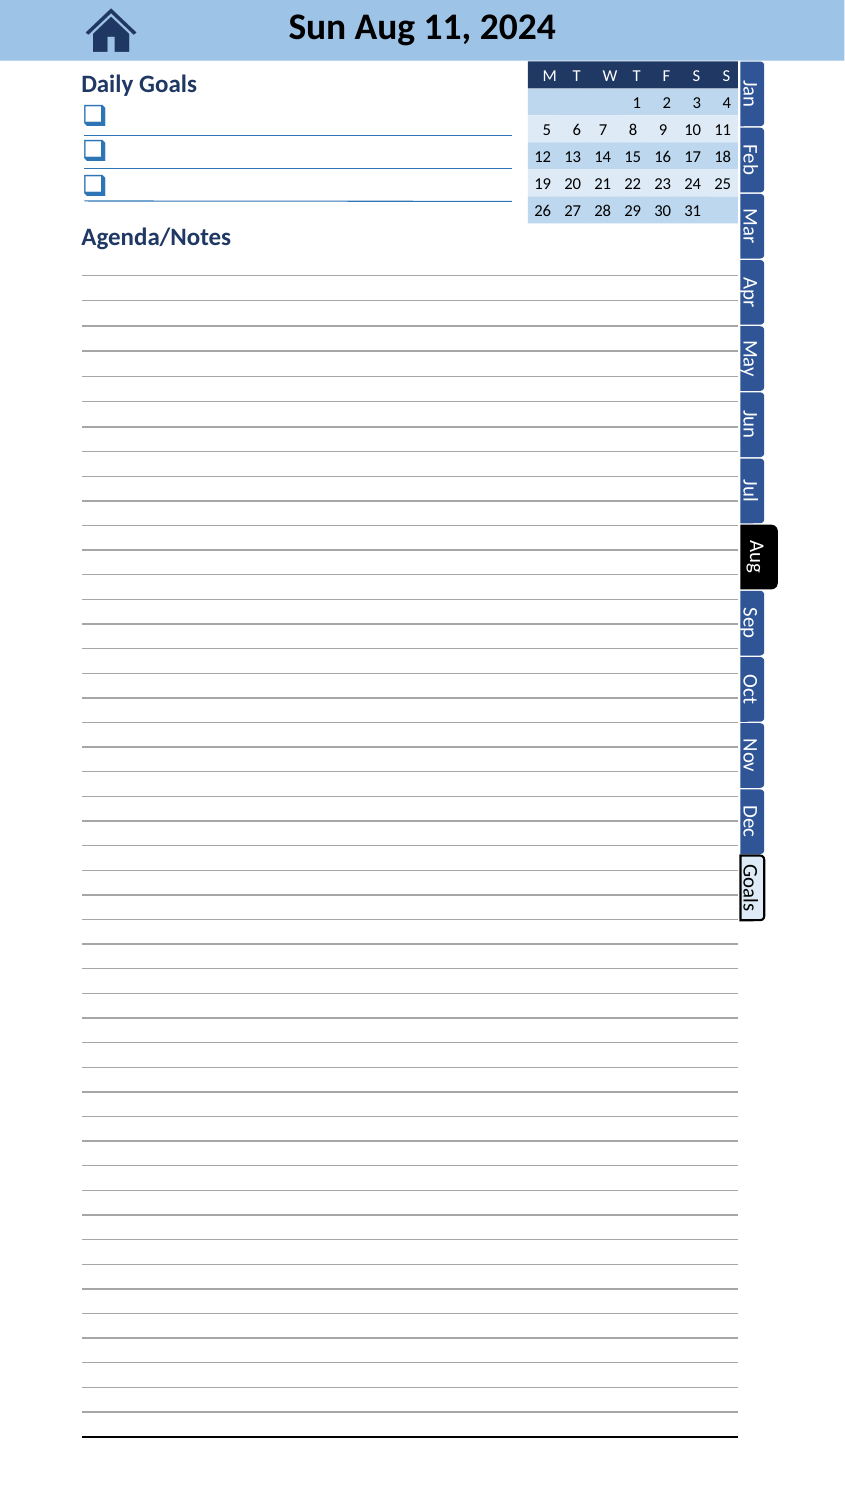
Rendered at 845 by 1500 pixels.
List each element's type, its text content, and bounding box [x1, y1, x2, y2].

list Sun Aug 11, 2024 [190, 0, 655, 61]
picture [82, 1, 140, 59]
